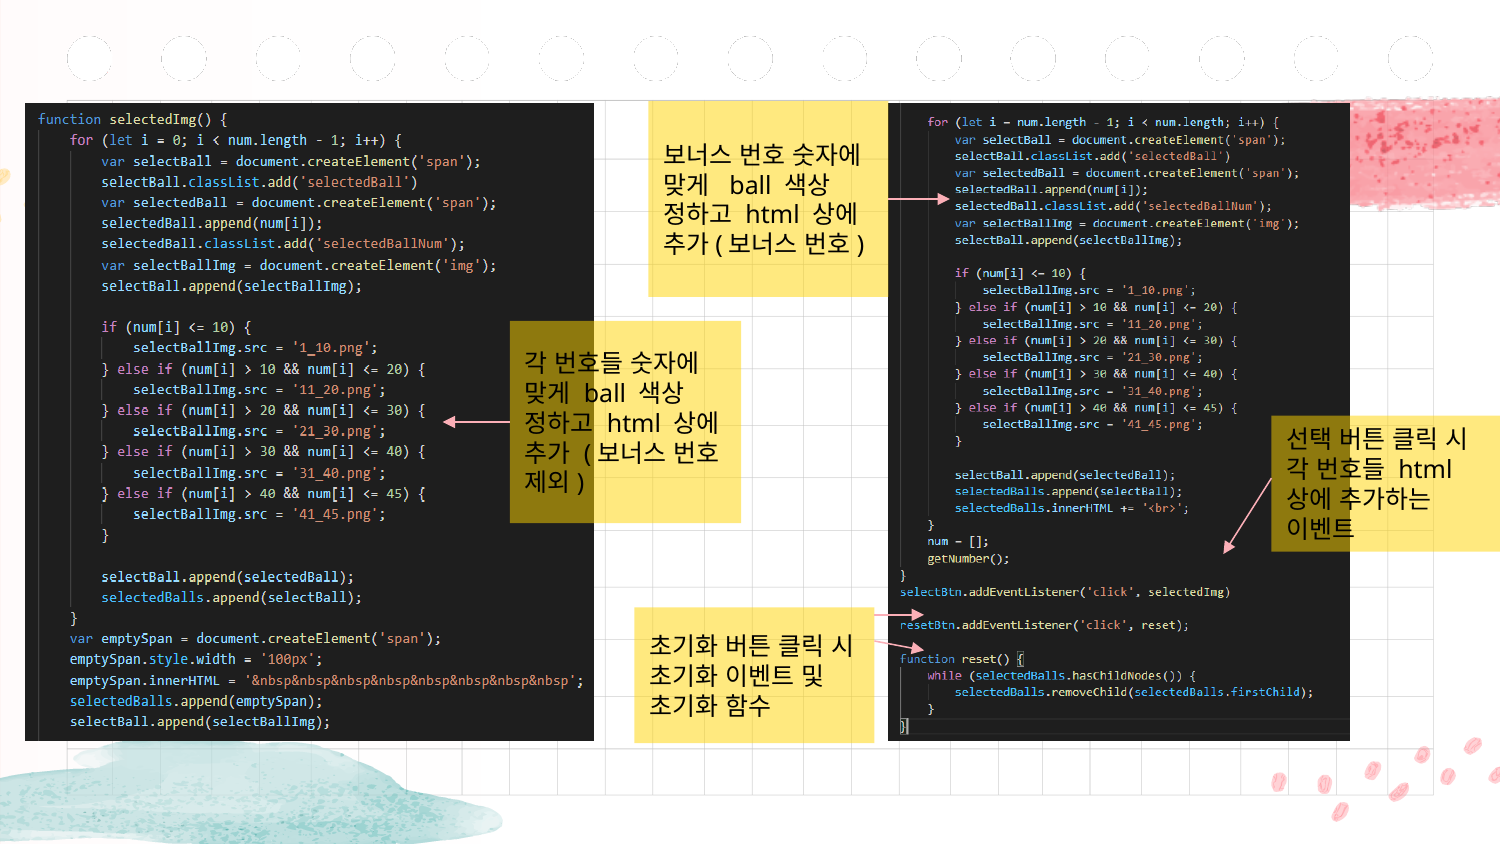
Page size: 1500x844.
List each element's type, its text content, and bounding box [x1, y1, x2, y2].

text_box 보너스 번호 숫자에 맞게 ball 색상 정하고 html 상에 추가(보너스 번호) [648, 101, 889, 297]
text_box 각 번호들 숫자에 맞게 ball 색상 정하고 html 상에 추가 (보너스 번호 제외) [599, 320, 742, 524]
text_box 선택 버튼 클릭 시 각 번호들 html 상에 추가하는 이벤트 [1355, 415, 1500, 552]
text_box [874, 640, 925, 651]
text_box 초기화 버튼 클릭 시 초기화 이벤트 및 초기화 함수 [634, 607, 875, 744]
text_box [1223, 477, 1272, 555]
picture [0, 0, 1500, 844]
